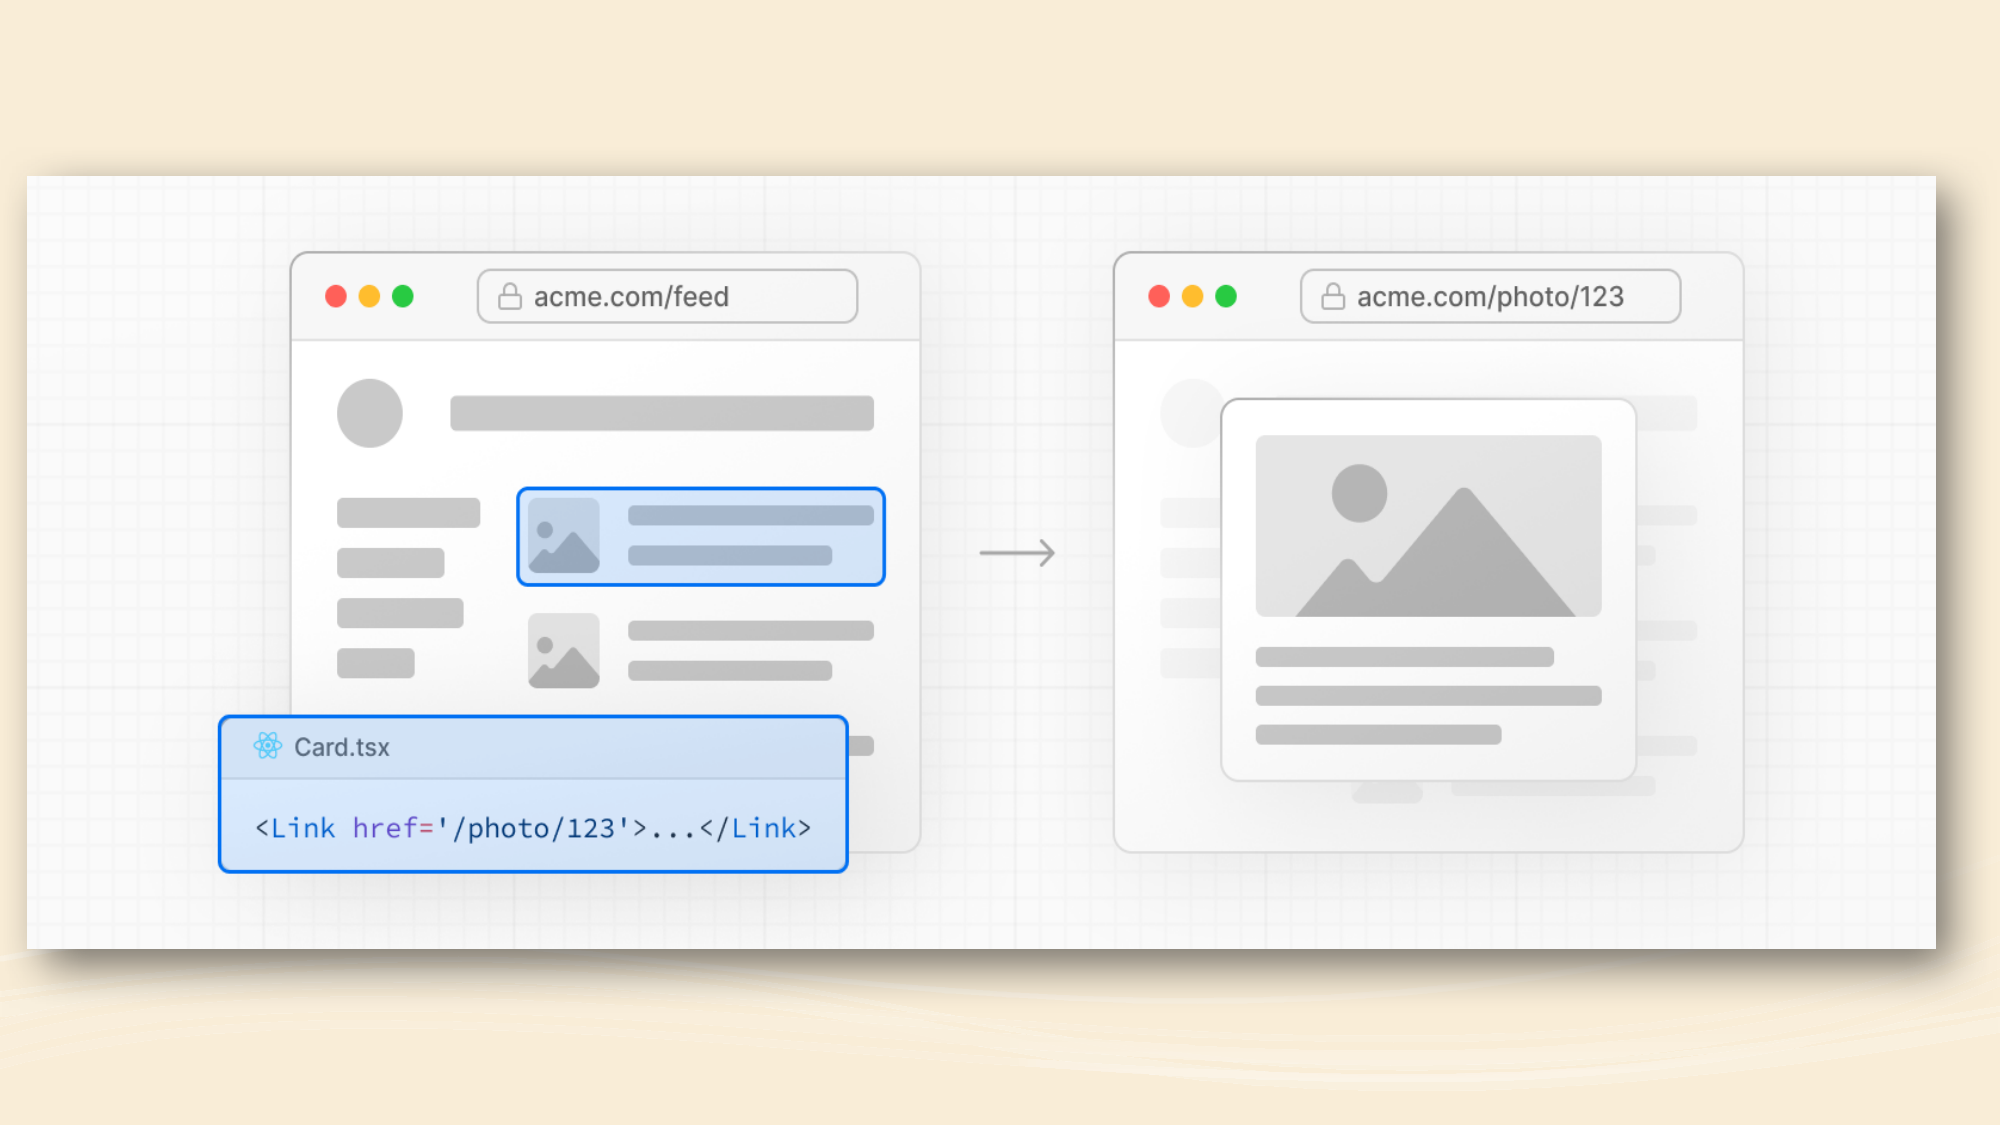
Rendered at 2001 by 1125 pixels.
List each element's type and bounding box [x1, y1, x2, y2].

picture [27, 176, 1936, 949]
